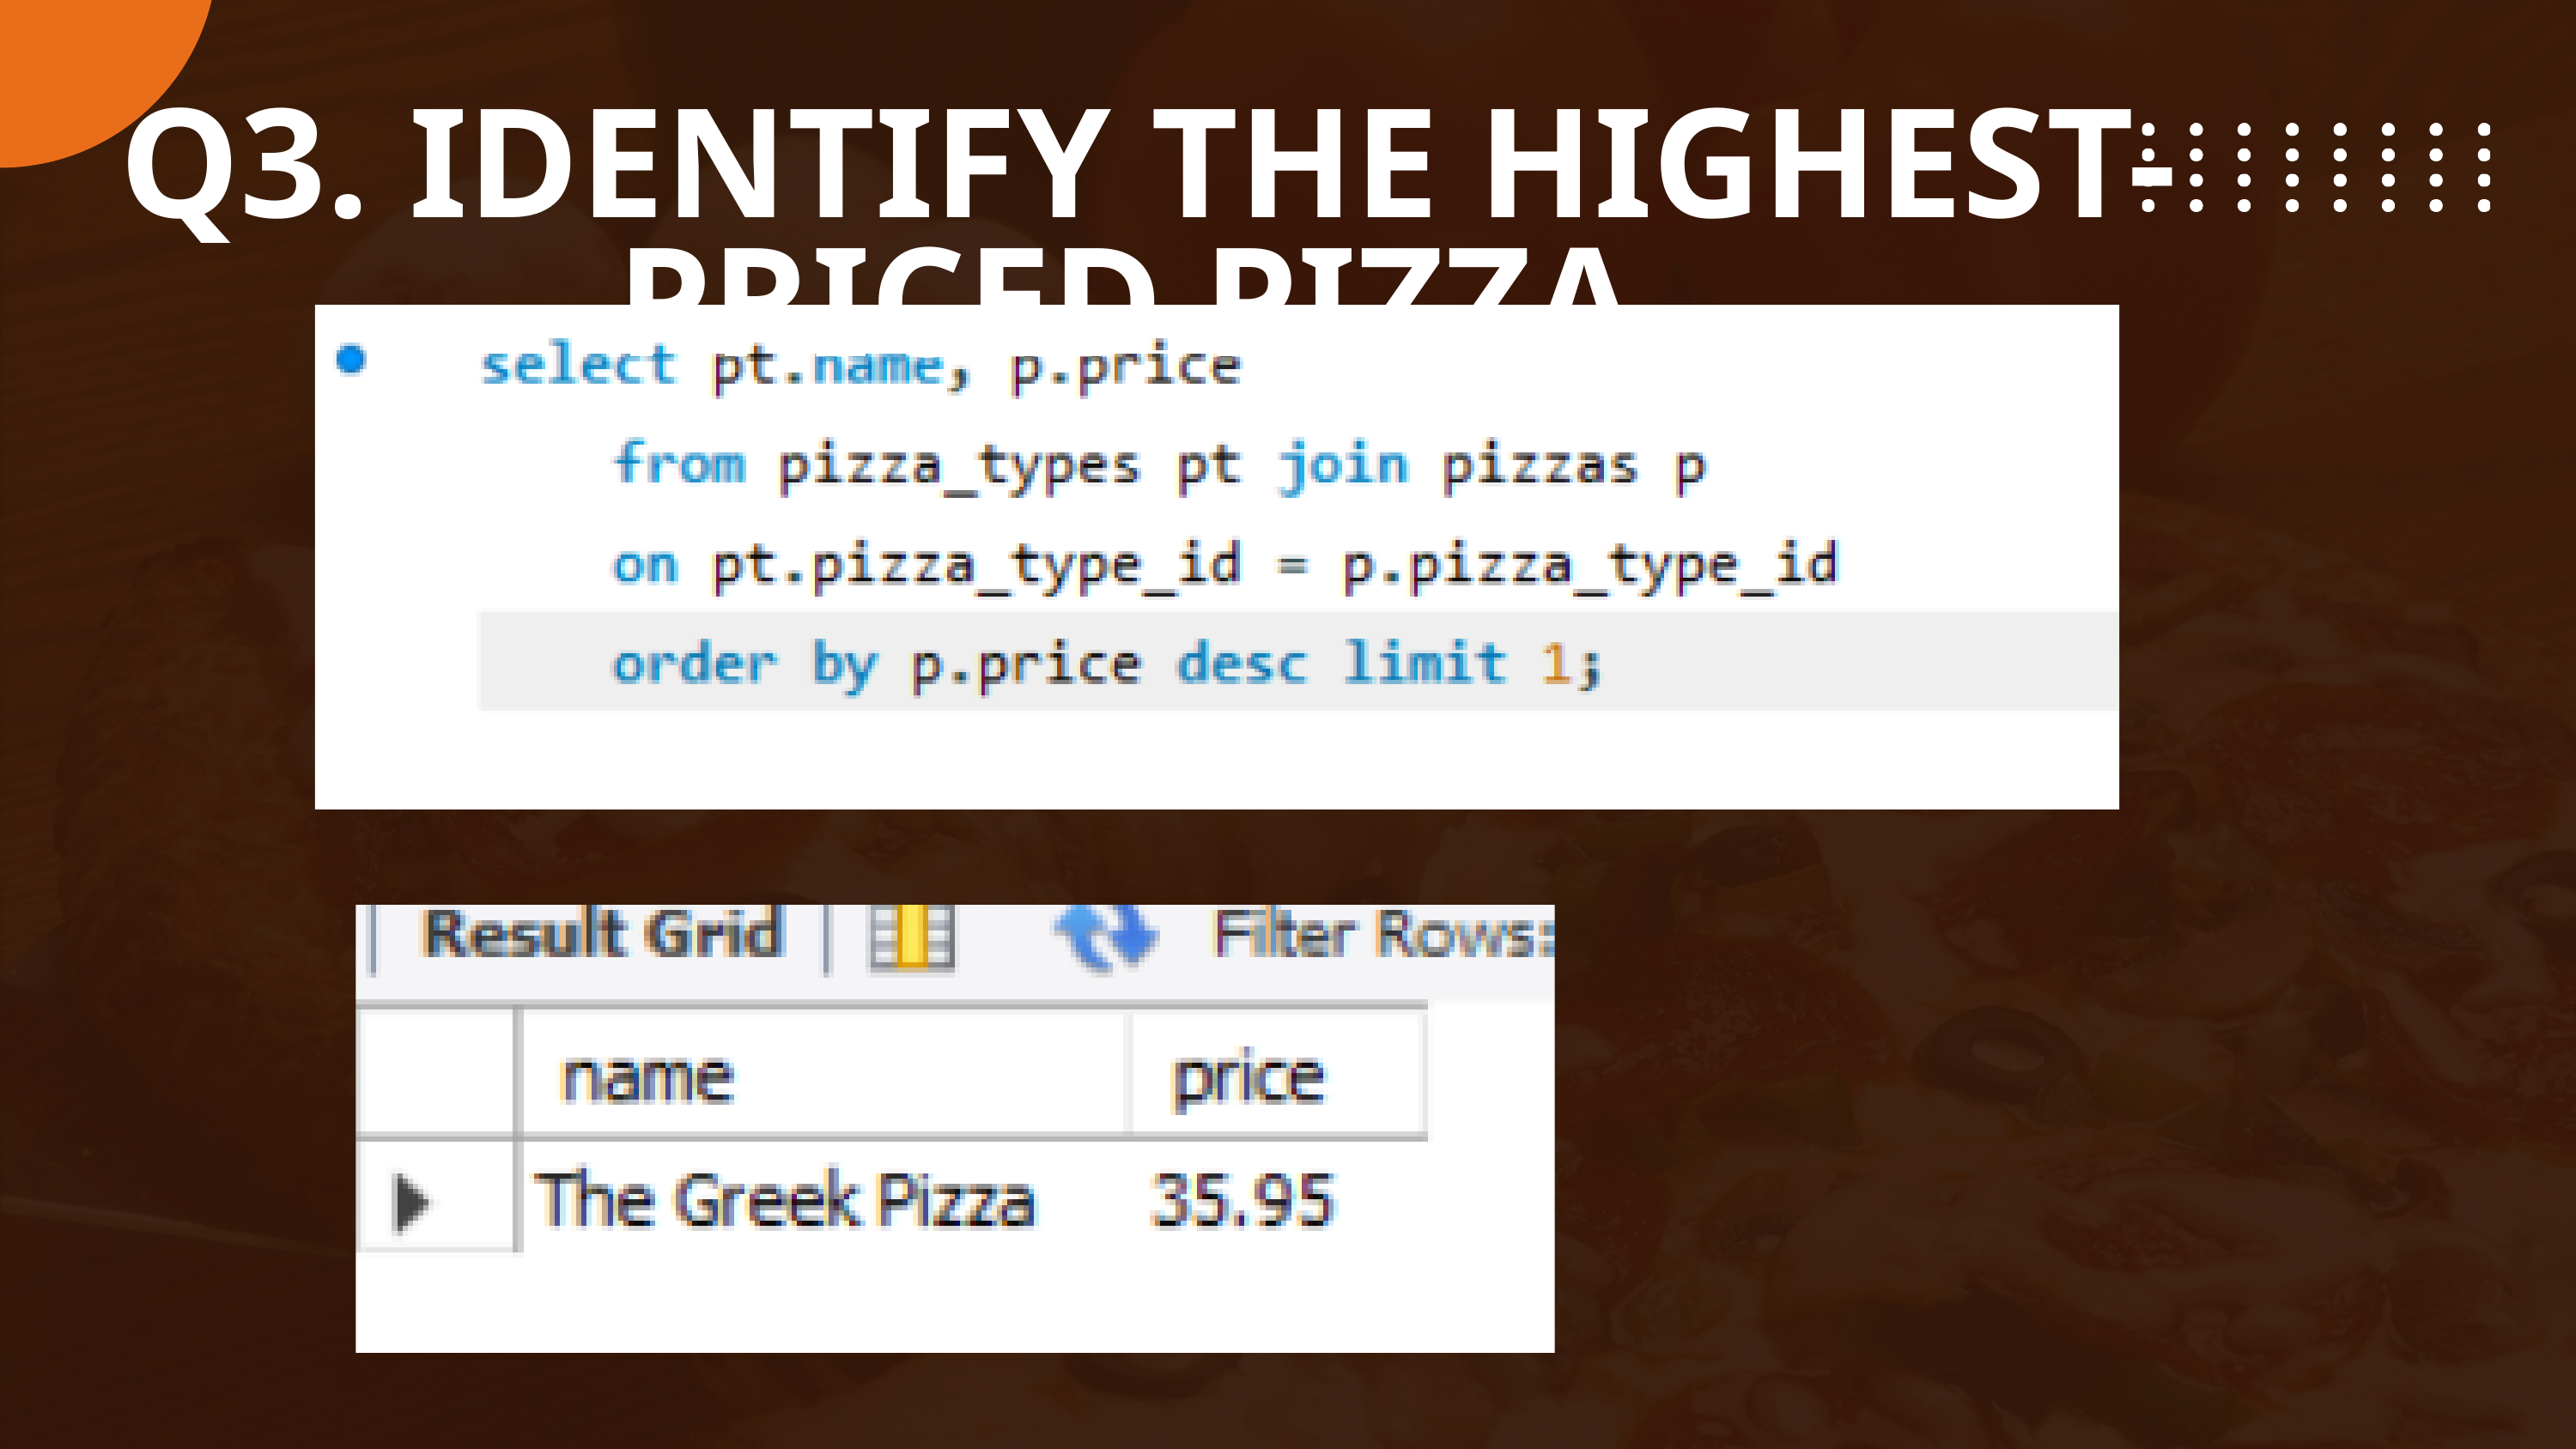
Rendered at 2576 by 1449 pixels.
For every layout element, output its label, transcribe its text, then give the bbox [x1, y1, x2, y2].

text_box [355, 905, 1555, 1353]
text_box [2393, 123, 2491, 212]
text_box [314, 387, 2120, 809]
text_box Q3. IDENTIFY THE HIGHEST-PRICED PIZZA. [0, 108, 2393, 387]
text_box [0, 0, 218, 168]
text_box [0, 0, 2576, 1449]
